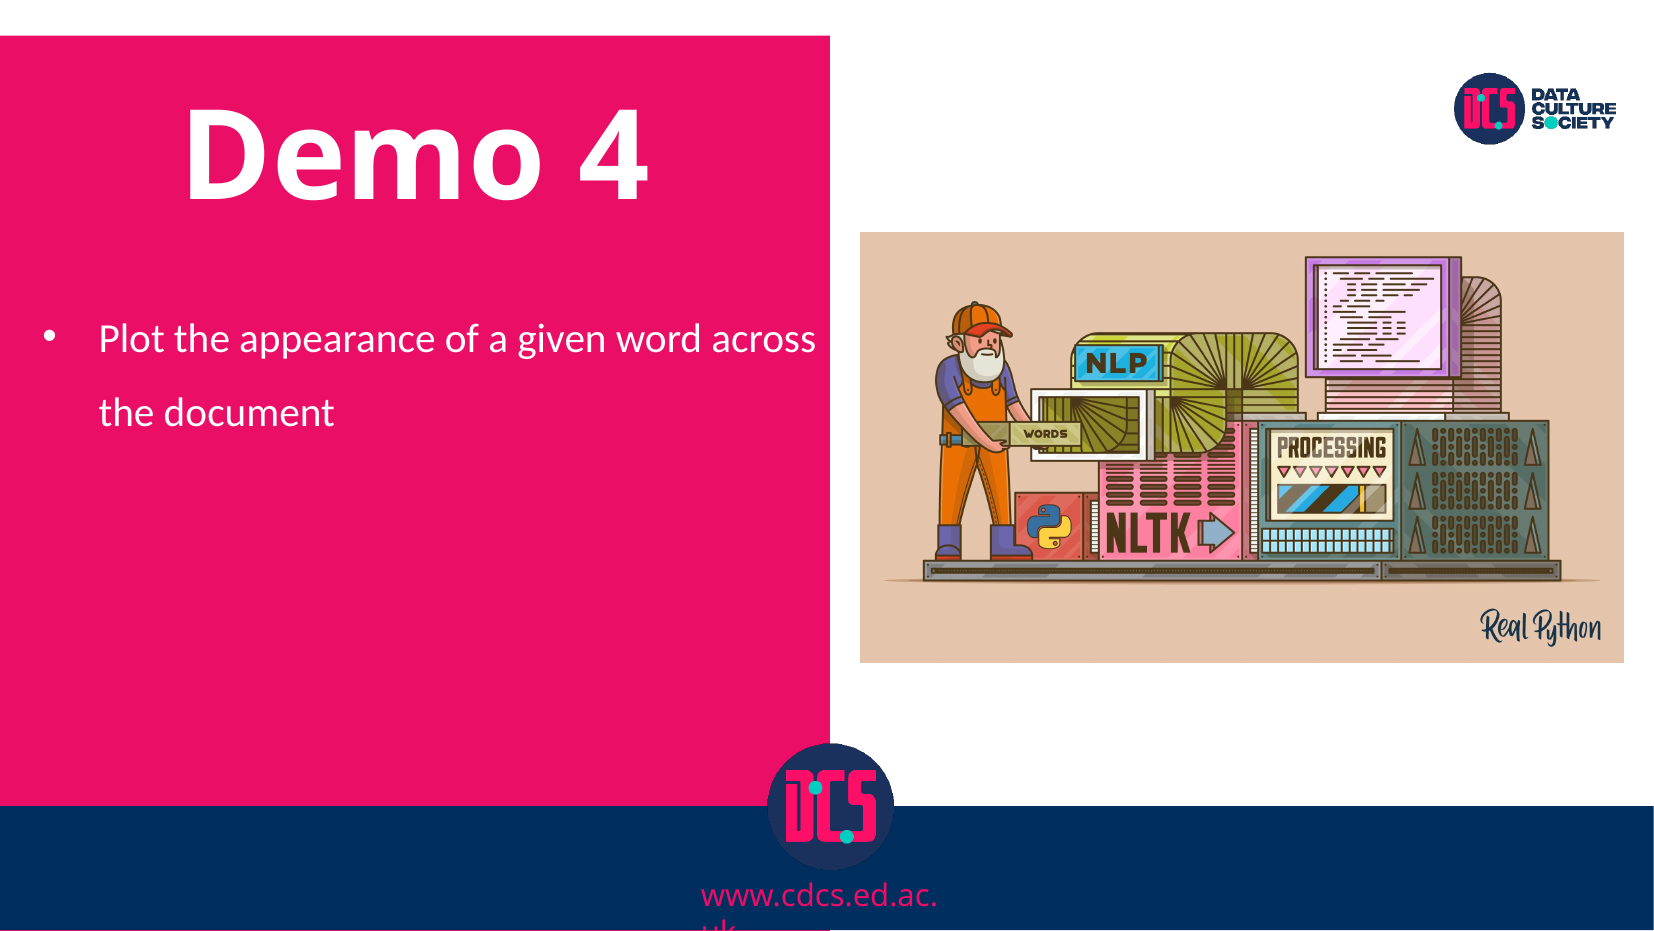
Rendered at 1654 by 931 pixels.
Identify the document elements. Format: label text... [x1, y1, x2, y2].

text_box Plot the appearance of a given word across the document [29, 279, 830, 441]
text_box Demo 4 [54, 68, 776, 231]
picture [1444, 3, 1654, 214]
text_box [905, 805, 1654, 931]
picture [755, 732, 905, 881]
picture [860, 232, 1624, 663]
text_box [0, 35, 831, 805]
text_box www.cdcs.ed.ac.uk [686, 868, 968, 931]
text_box [0, 805, 755, 931]
